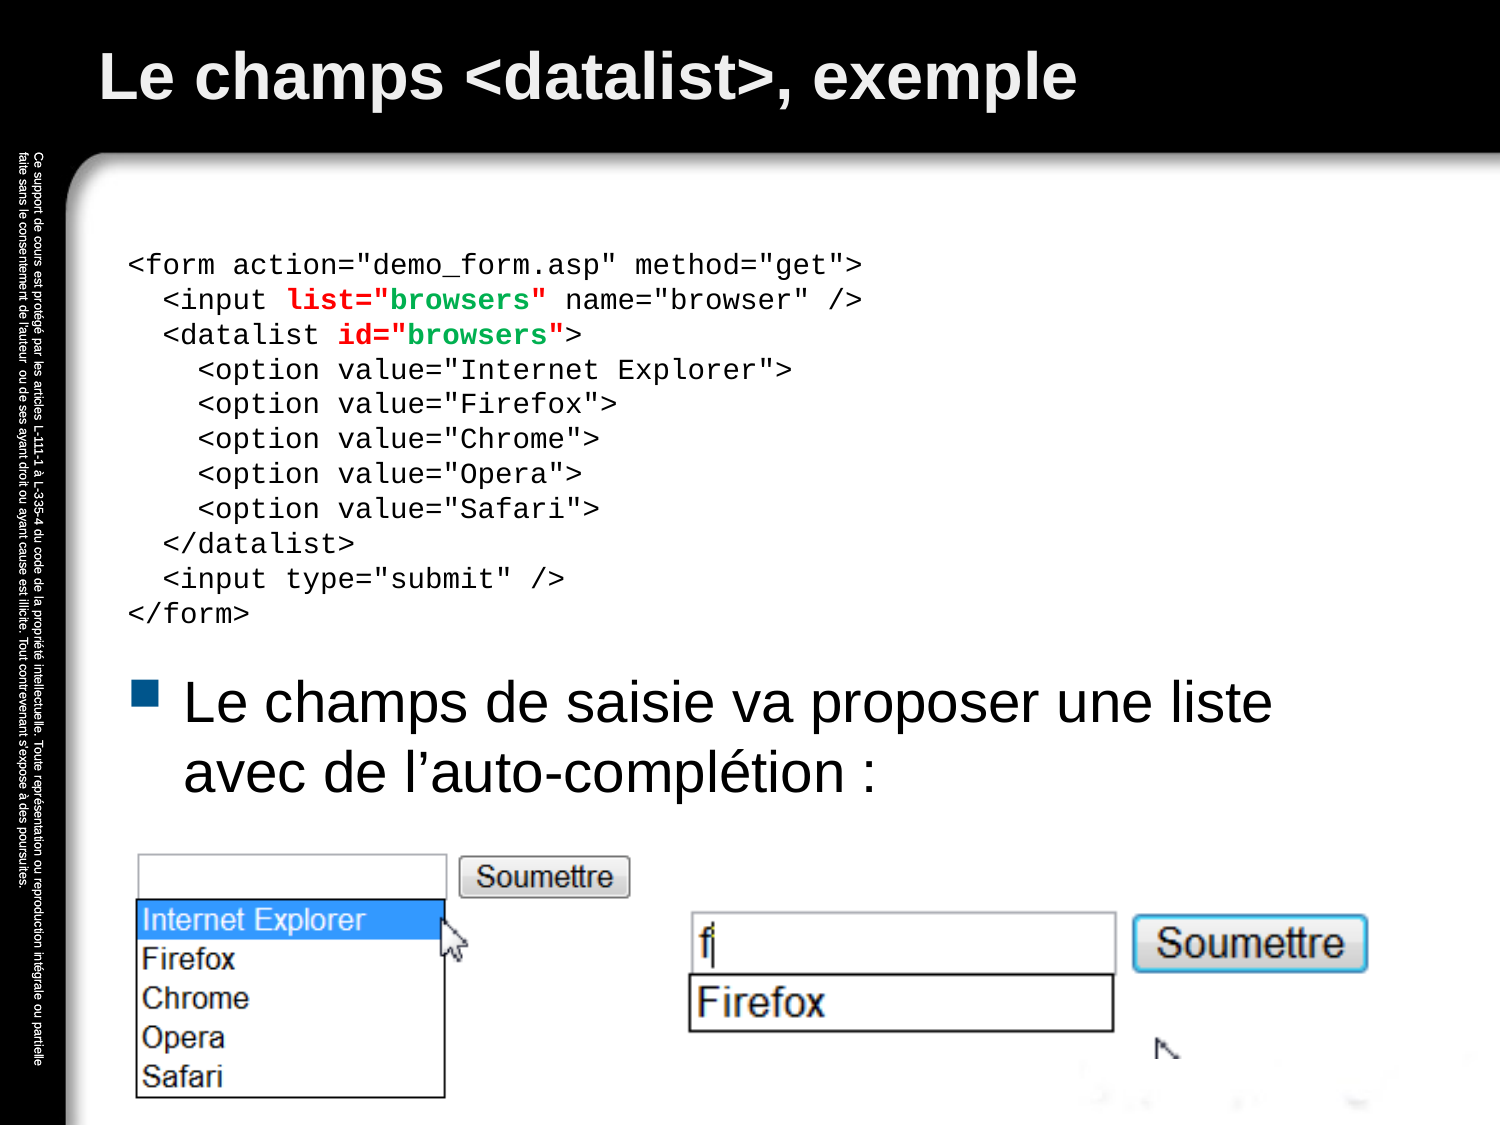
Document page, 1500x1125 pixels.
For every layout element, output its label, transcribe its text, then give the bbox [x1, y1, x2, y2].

title Le champs <datalist>, exemple [83, 28, 1472, 117]
list <form action="demo_form.asp" method="get"> <input list="browsers" name="browser" /> <datalist id="browsers"> <option value="Internet Explorer"> <option value="Firefox"> <option value="Chrome"> <option value="Opera"> <option value="Safari"> </datalist> <input type="submit" /> </form> Le champs de saisie va proposer une liste avec de l’auto-complétion : [112, 237, 1426, 1013]
picture [0, 0, 1500, 1125]
